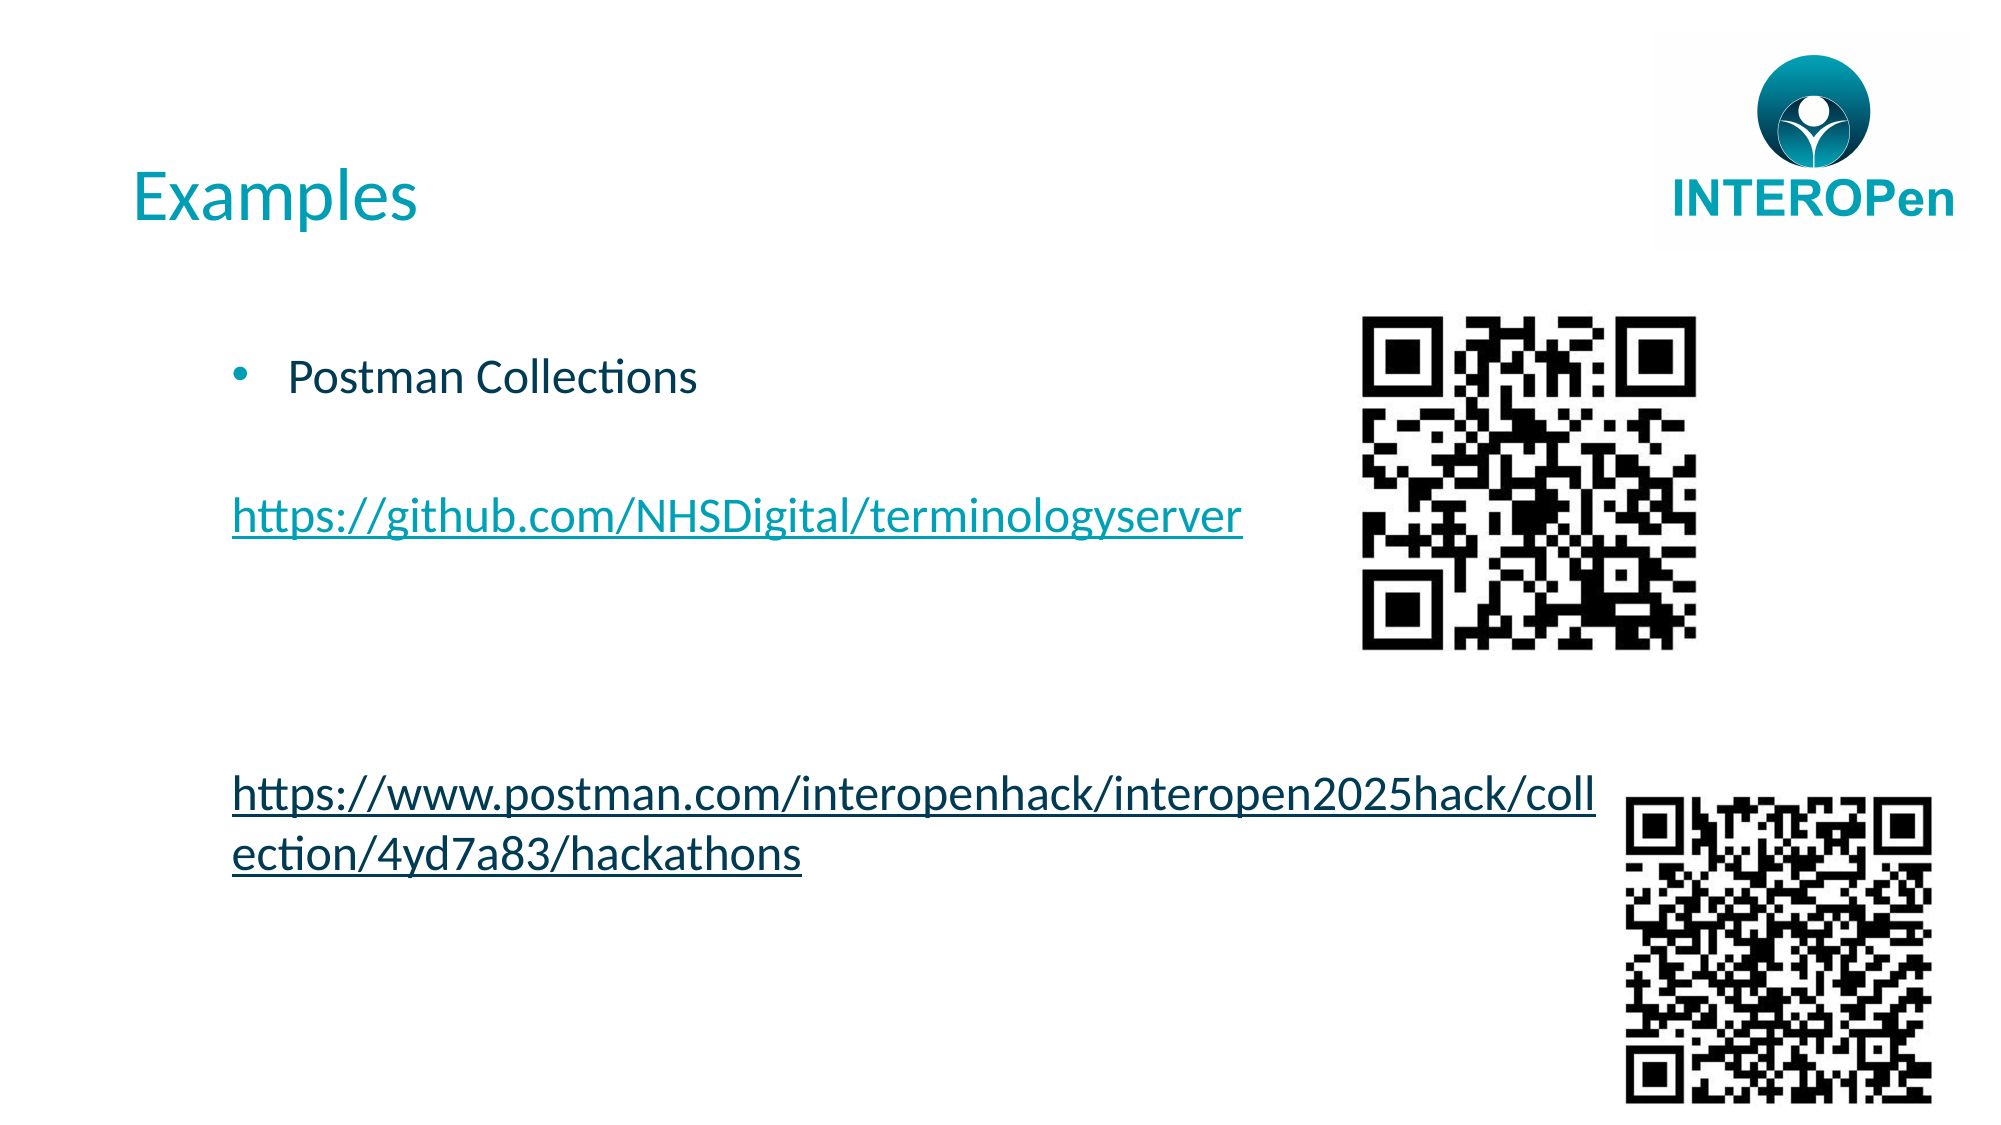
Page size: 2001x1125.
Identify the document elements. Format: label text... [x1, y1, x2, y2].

picture [1356, 311, 1703, 658]
title Examples [117, 138, 1621, 250]
list Postman Collections https://github.com/NHSDigital/terminologyserver https://www.postman.com/interopenhack/interopen2025hack/collection/4yd7a83/hackathons [179, 326, 1621, 988]
picture [1654, 32, 1973, 250]
picture [1619, 790, 1940, 1109]
